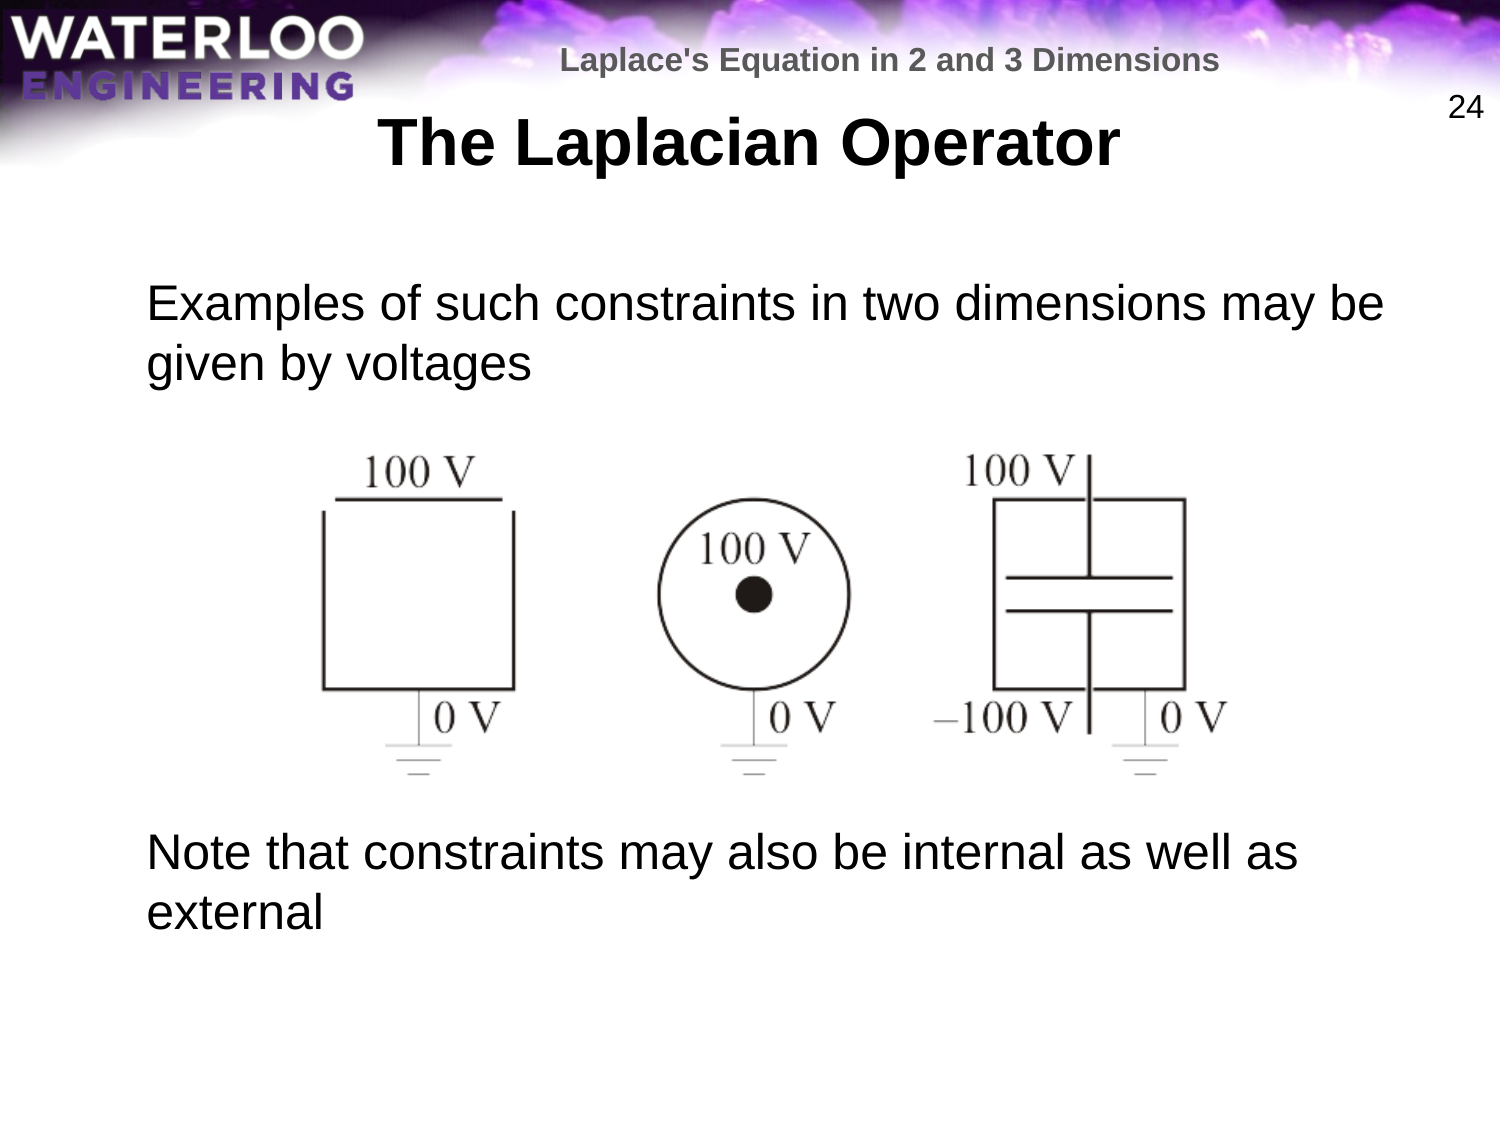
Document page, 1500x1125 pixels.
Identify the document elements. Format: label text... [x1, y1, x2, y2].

title The Laplacian Operator [74, 44, 1426, 233]
footer Laplace's Equation in 2 and 3 Dimensions [535, 31, 1236, 74]
slide_number 24 [1371, 73, 1500, 134]
list Examples of such constraints in two dimensions may be given by voltages Note that constraints may also be internal as well as external [74, 262, 1426, 1020]
picture [0, 0, 1500, 1125]
